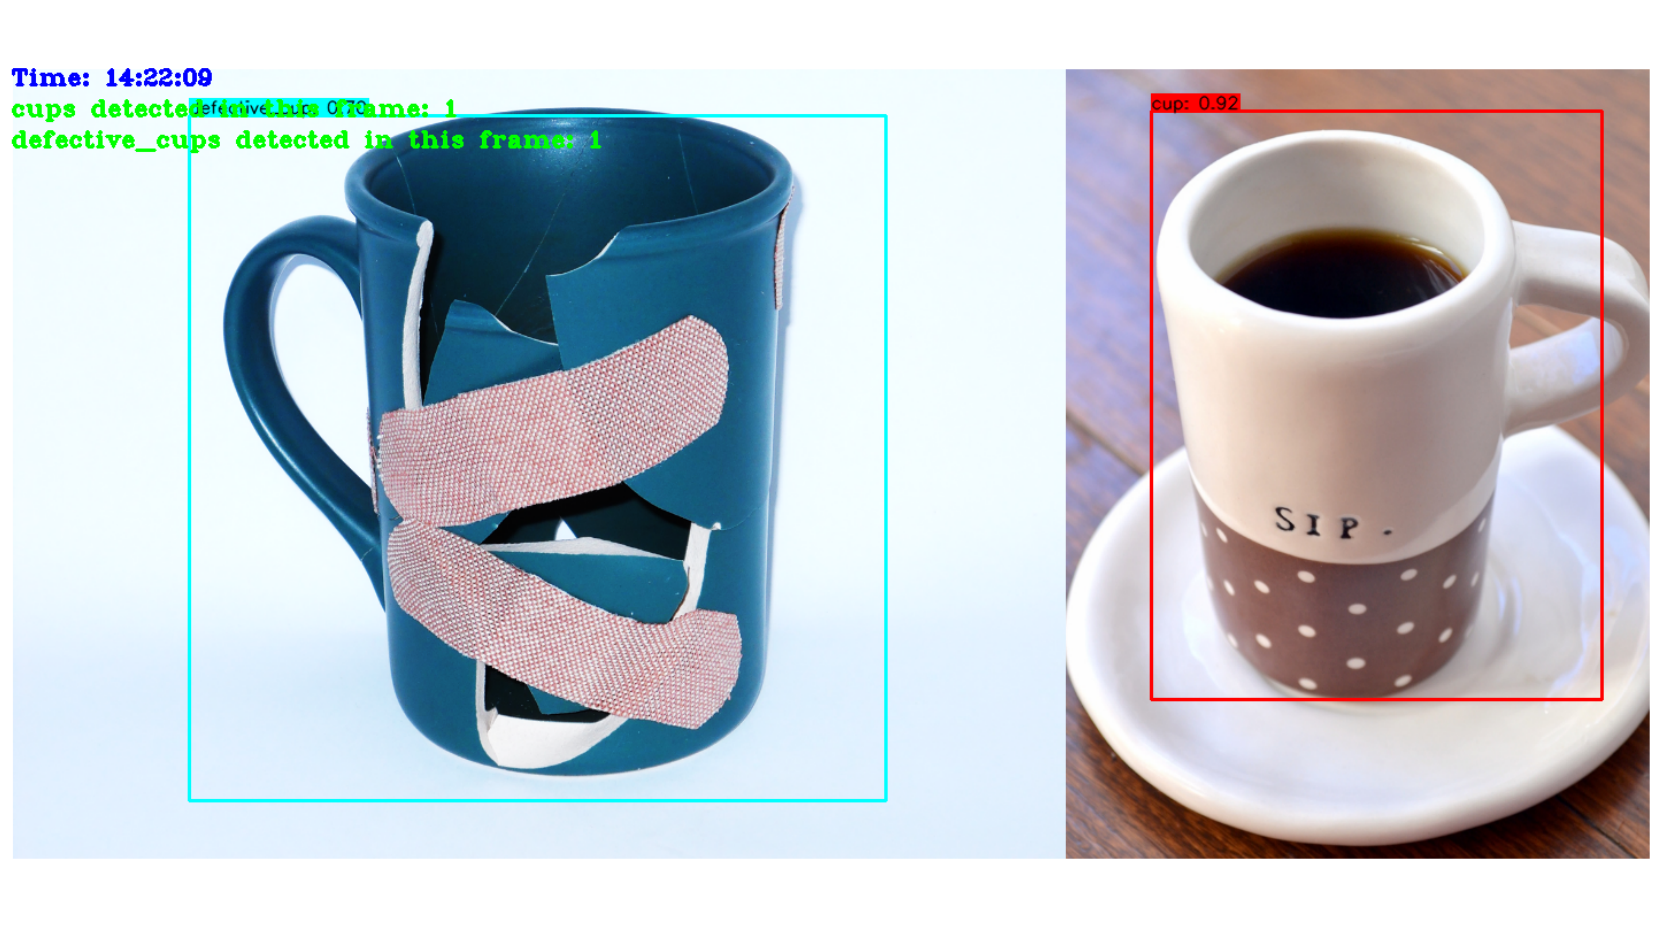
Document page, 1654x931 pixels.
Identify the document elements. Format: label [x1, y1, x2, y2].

picture [4, 66, 1654, 869]
